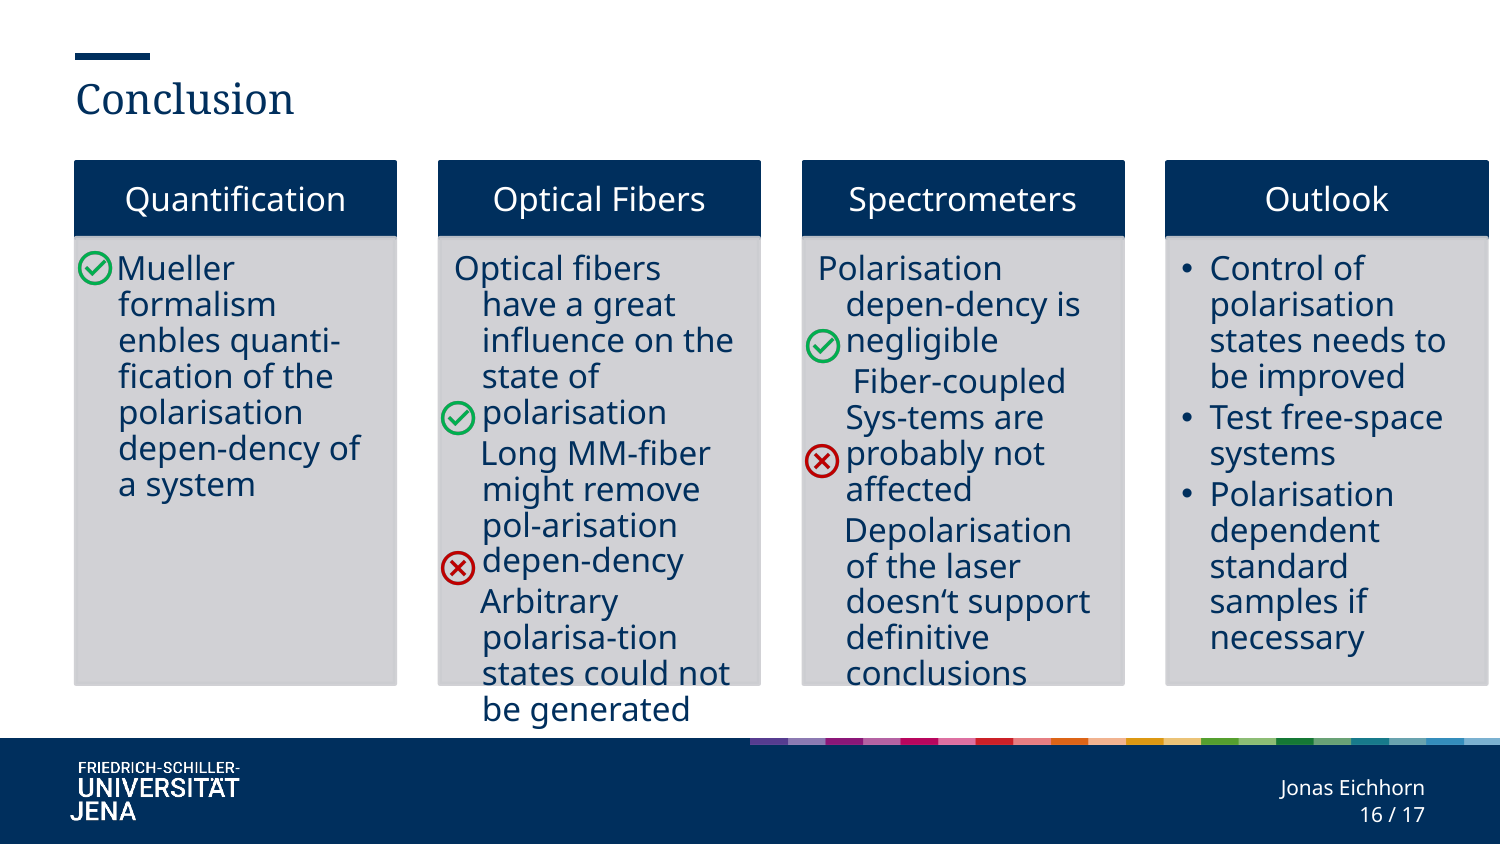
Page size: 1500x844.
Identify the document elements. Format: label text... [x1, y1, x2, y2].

picture [438, 547, 478, 588]
picture [438, 398, 478, 438]
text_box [75, 138, 1488, 708]
picture [68, 755, 241, 827]
text_box Conclusion [75, 73, 1051, 124]
picture [750, 738, 1500, 745]
list Jonas Eichhorn [492, 774, 1426, 798]
picture [802, 441, 842, 481]
picture [803, 326, 843, 366]
picture [75, 248, 115, 288]
